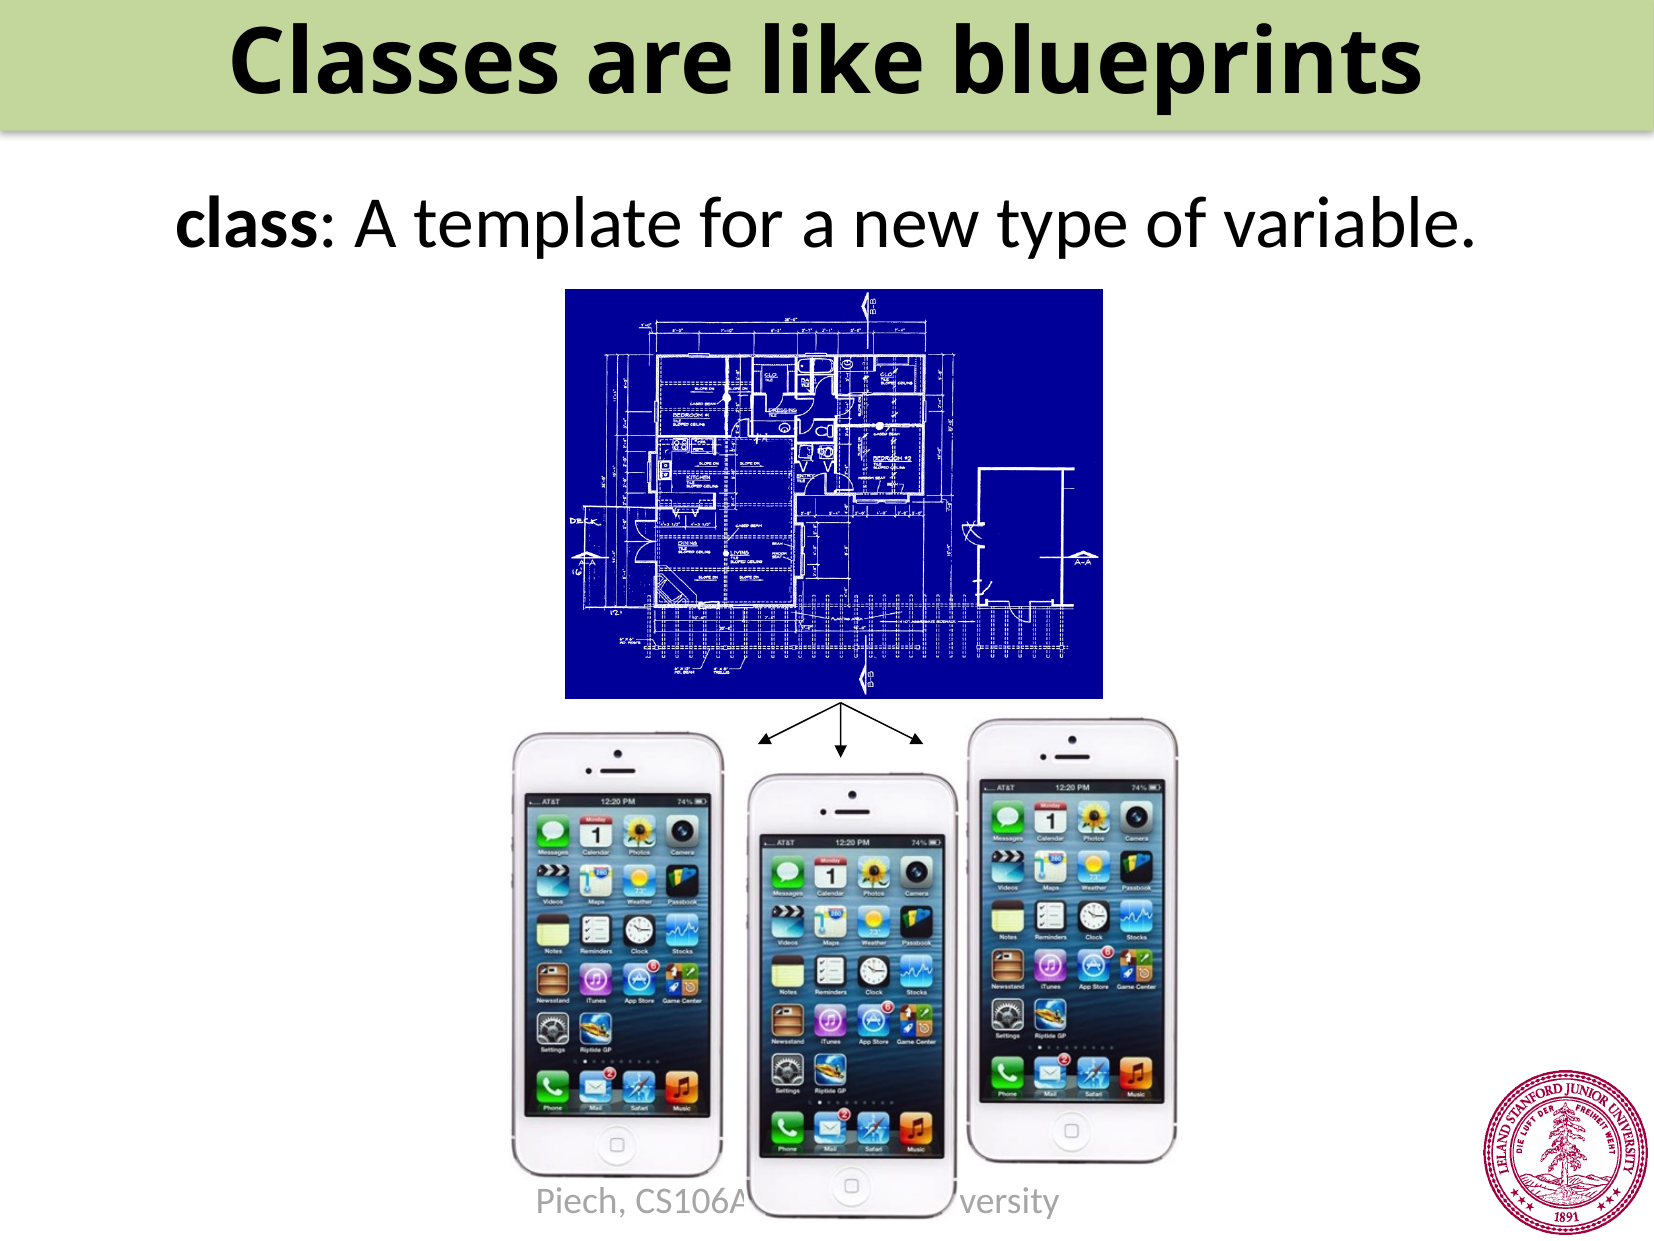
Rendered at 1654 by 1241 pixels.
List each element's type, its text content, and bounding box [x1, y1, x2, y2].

picture [964, 716, 1181, 1166]
text_box [852, 709, 924, 745]
picture [1483, 1070, 1648, 1235]
picture [564, 289, 1103, 700]
list class: A template for a new type of variable. [27, 165, 1627, 1103]
picture [509, 730, 726, 1180]
text_box [757, 709, 829, 745]
text_box Classes are like blueprints [0, 0, 1654, 134]
picture [743, 771, 960, 1222]
text_box [834, 709, 847, 758]
